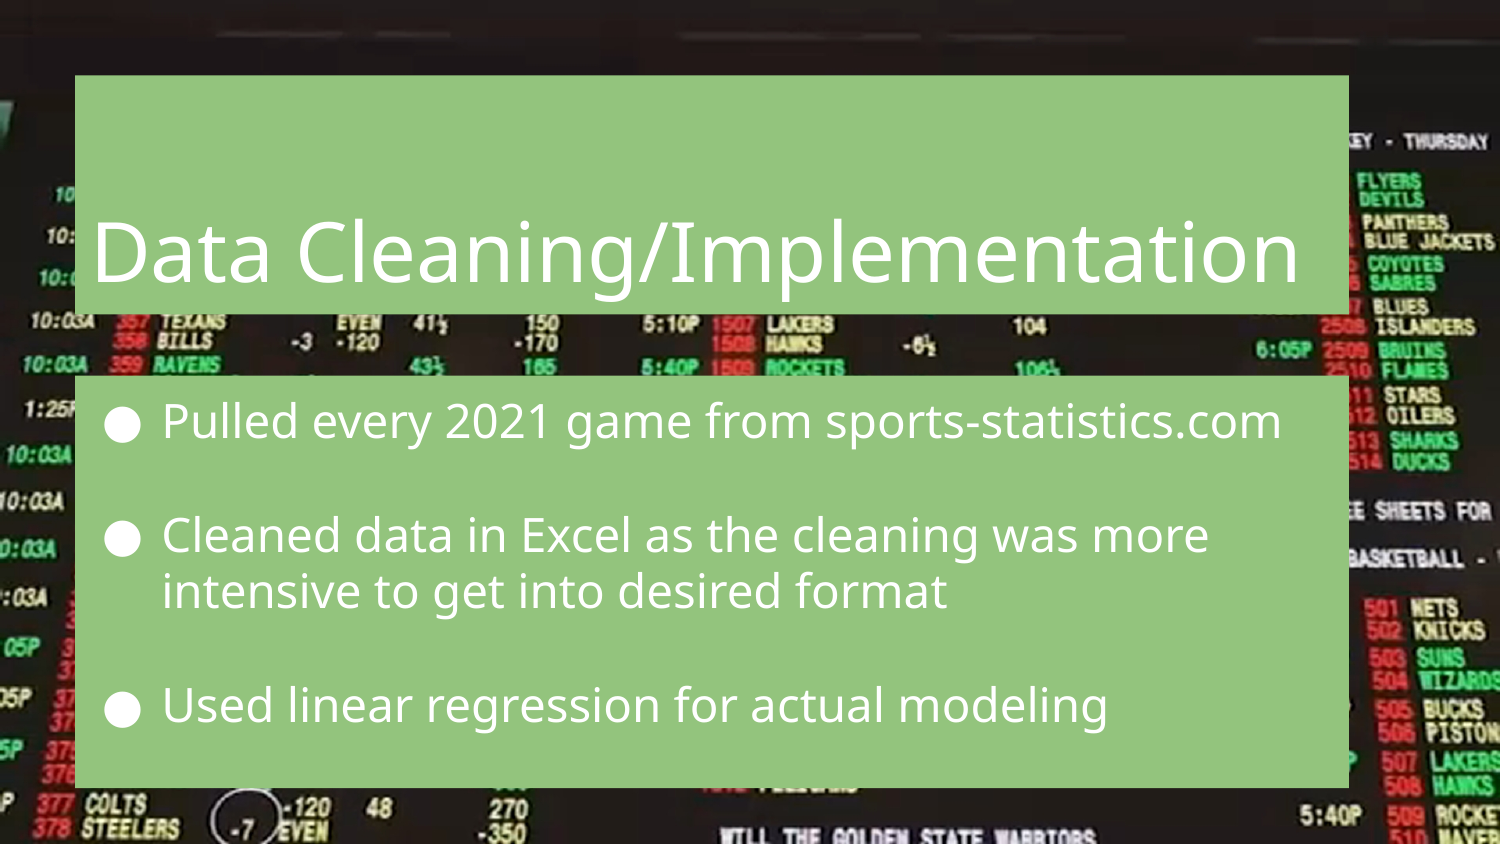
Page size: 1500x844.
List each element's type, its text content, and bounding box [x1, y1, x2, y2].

subtitle Pulled every 2021 game from sports-statistics.com Cleaned data in Excel as the cleaning was more intensive to get into desired format Used linear regression for actual modeling [75, 375, 1349, 789]
picture [0, 0, 1500, 844]
title Data Cleaning/Implementation [75, 75, 1349, 315]
